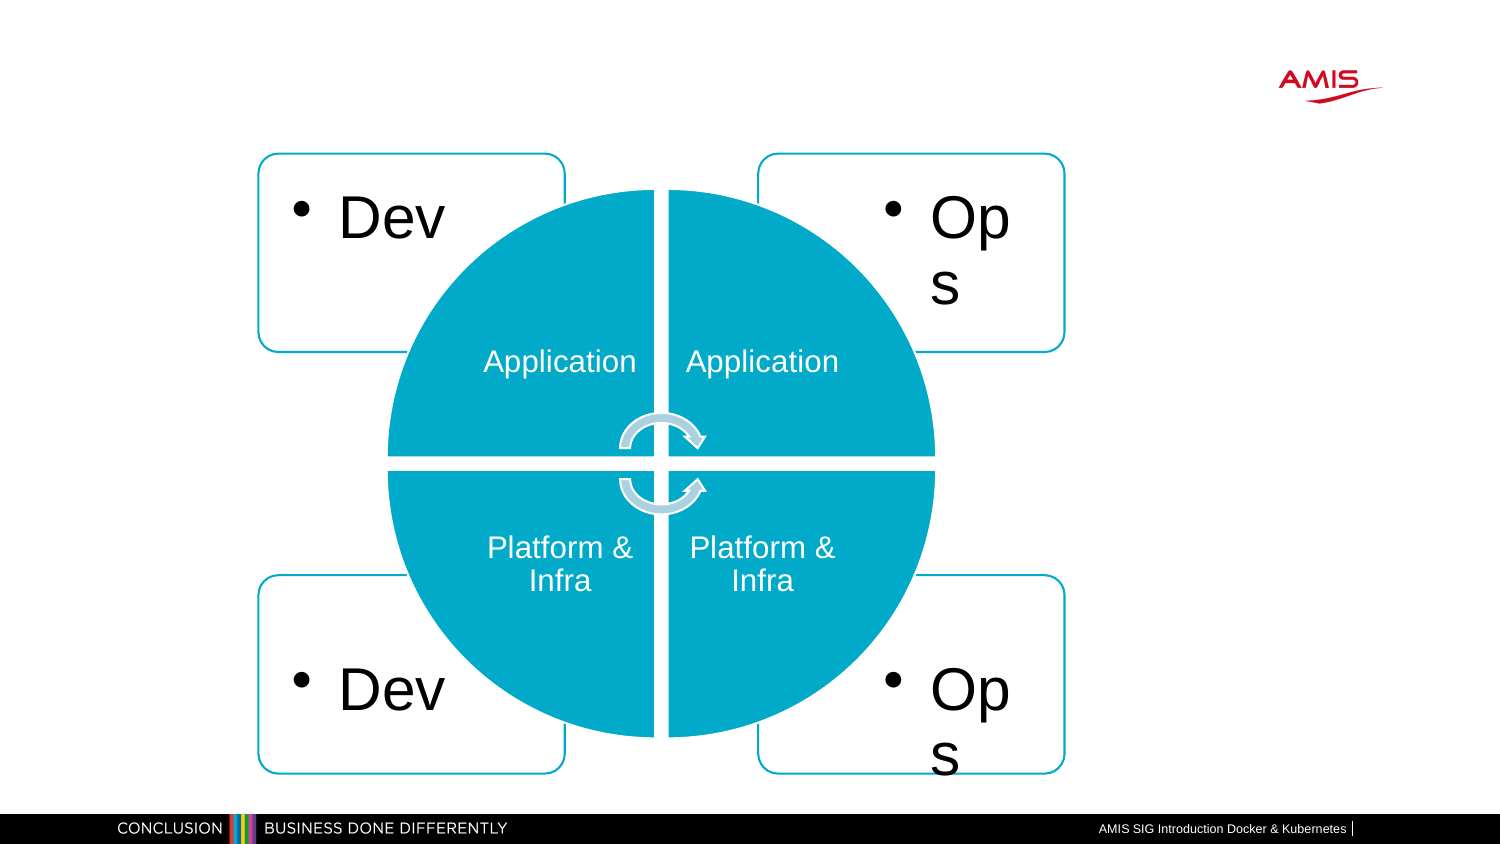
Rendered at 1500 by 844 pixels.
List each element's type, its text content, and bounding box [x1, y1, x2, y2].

footer AMIS SIG Introduction Docker & Kubernetes [814, 820, 1347, 839]
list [118, 153, 1205, 774]
picture [1181, 58, 1388, 106]
picture [0, 814, 236, 844]
picture [239, 814, 1500, 844]
